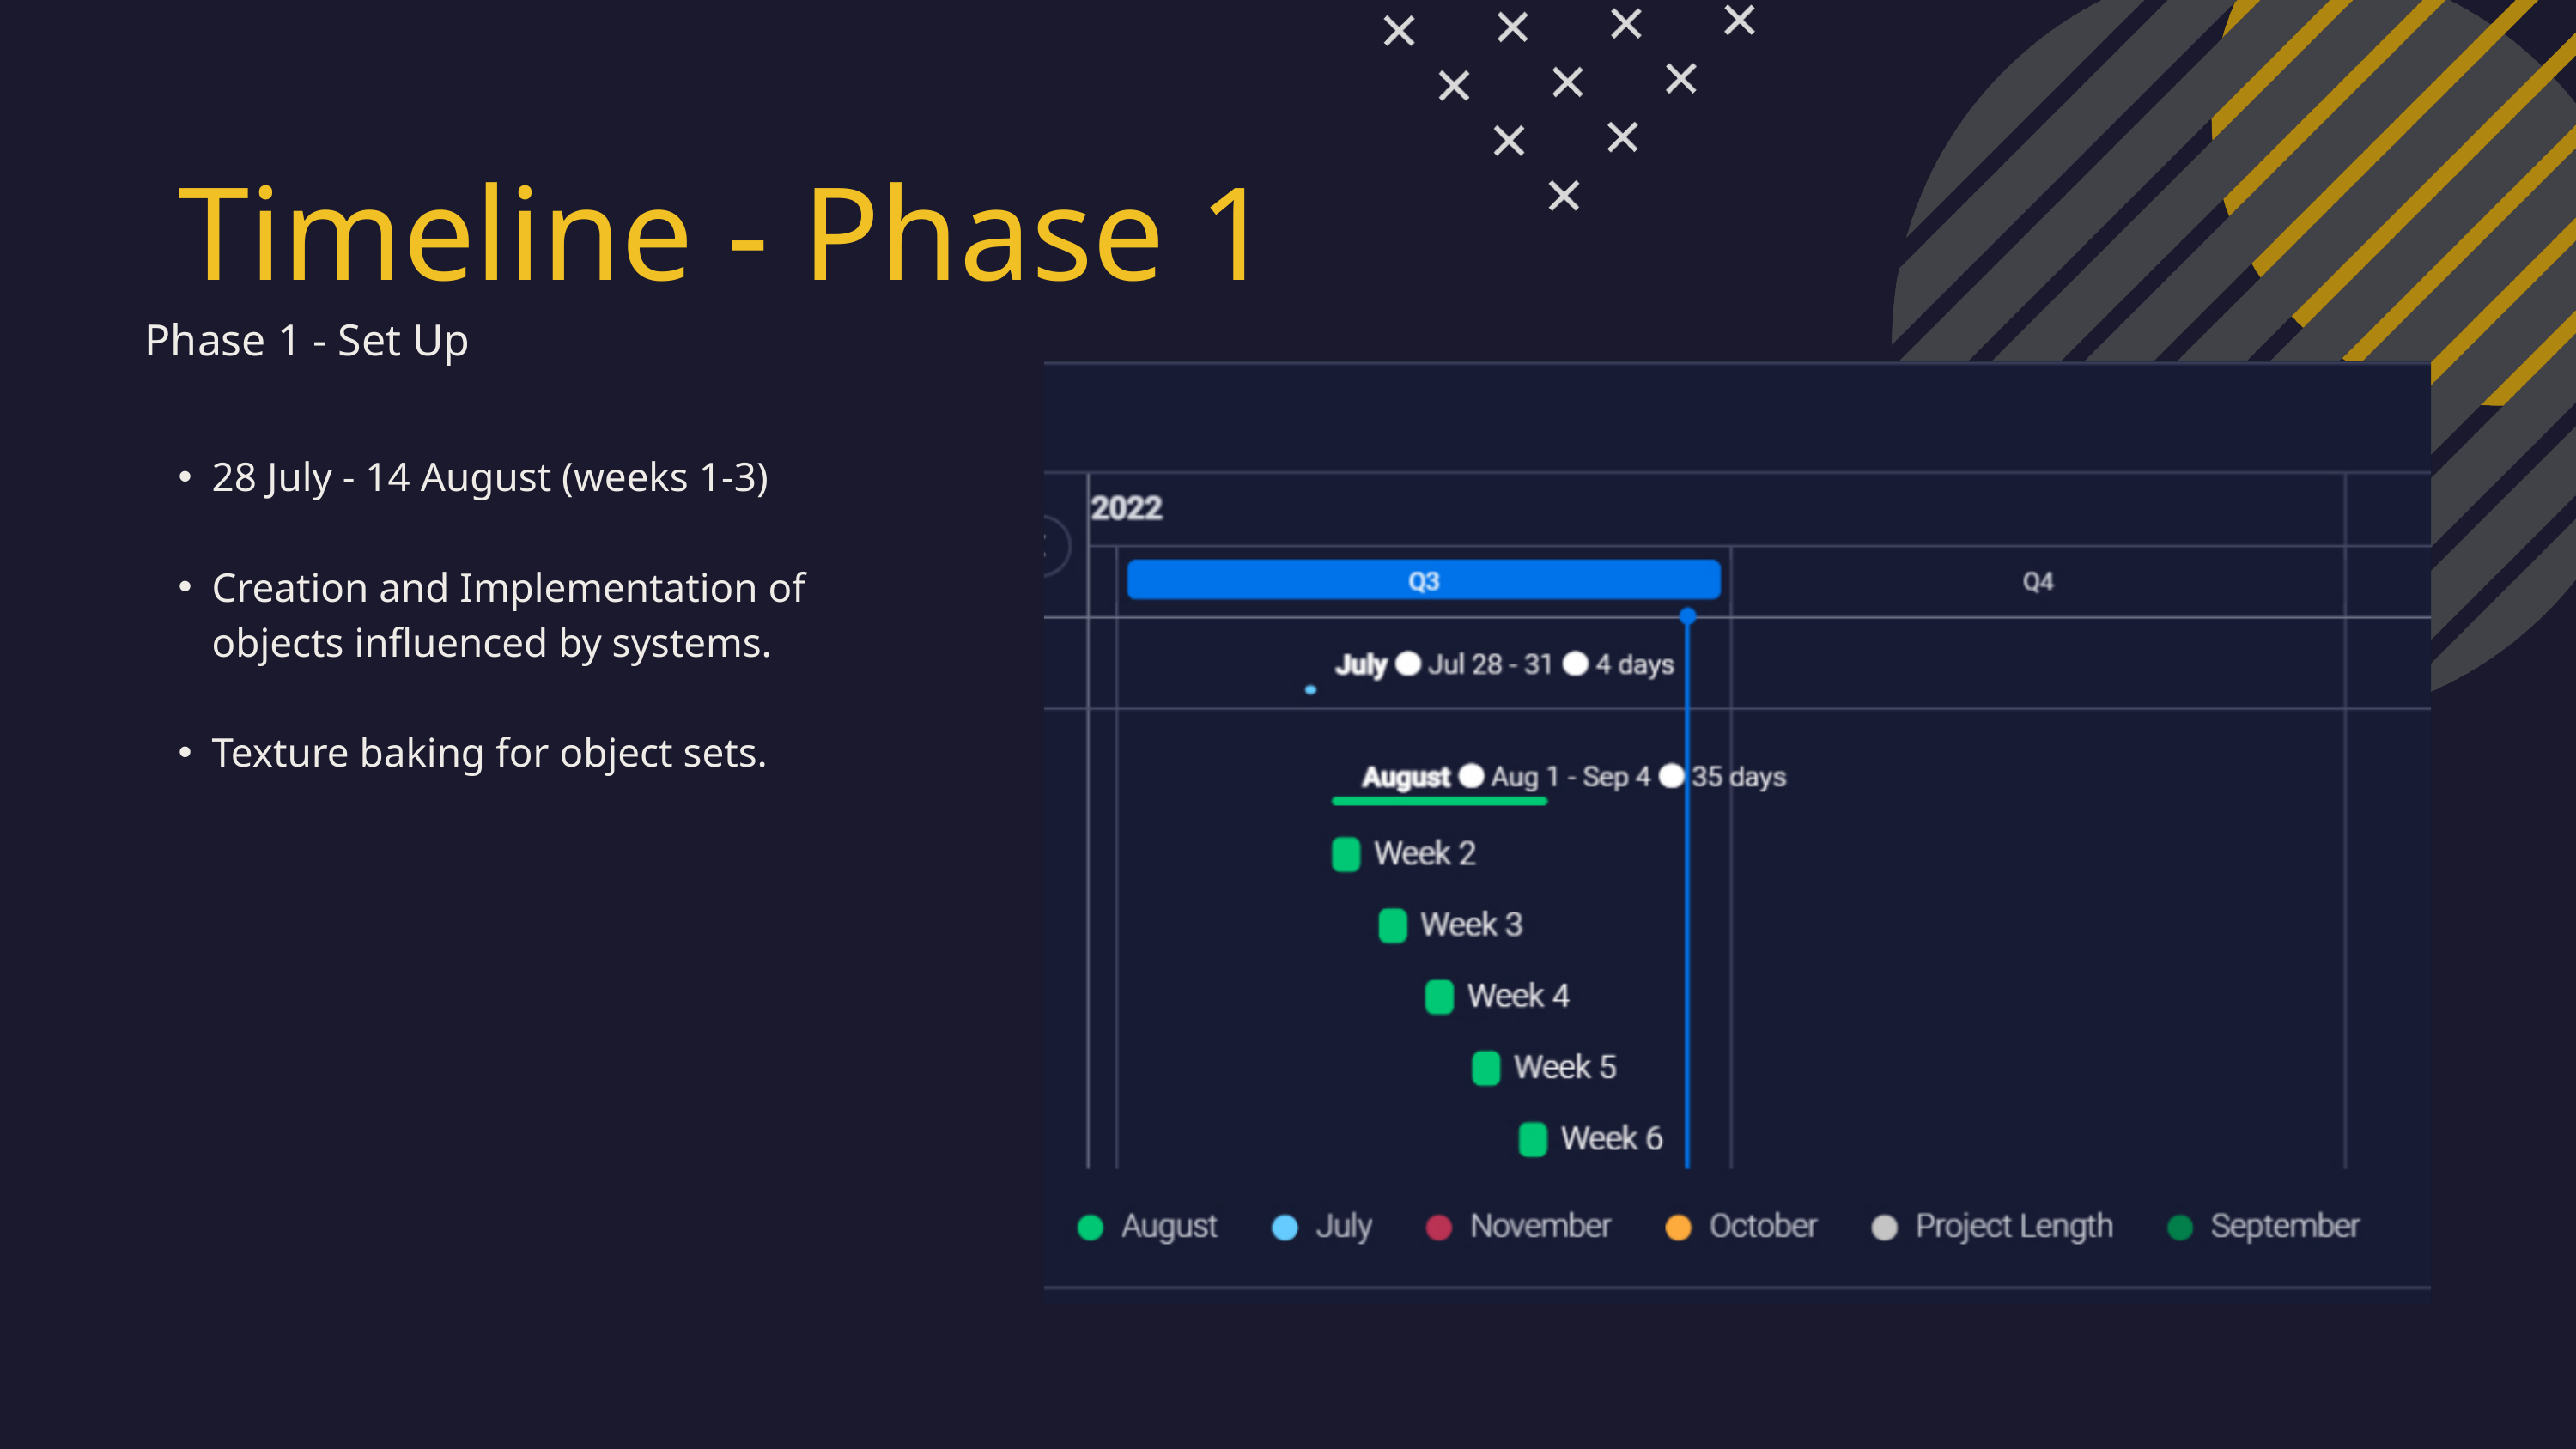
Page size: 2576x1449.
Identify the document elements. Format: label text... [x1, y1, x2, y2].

text_box 28 July - 14 August (weeks 1-3) Creation and Implementation of objects influenced by systems. Texture baking for object sets. [144, 445, 828, 1161]
text_box Phase 1 - Set Up [144, 304, 1145, 365]
text_box Timeline - Phase 1 [144, 125, 1510, 306]
picture [1372, 0, 1765, 221]
picture [1043, 0, 2576, 1304]
